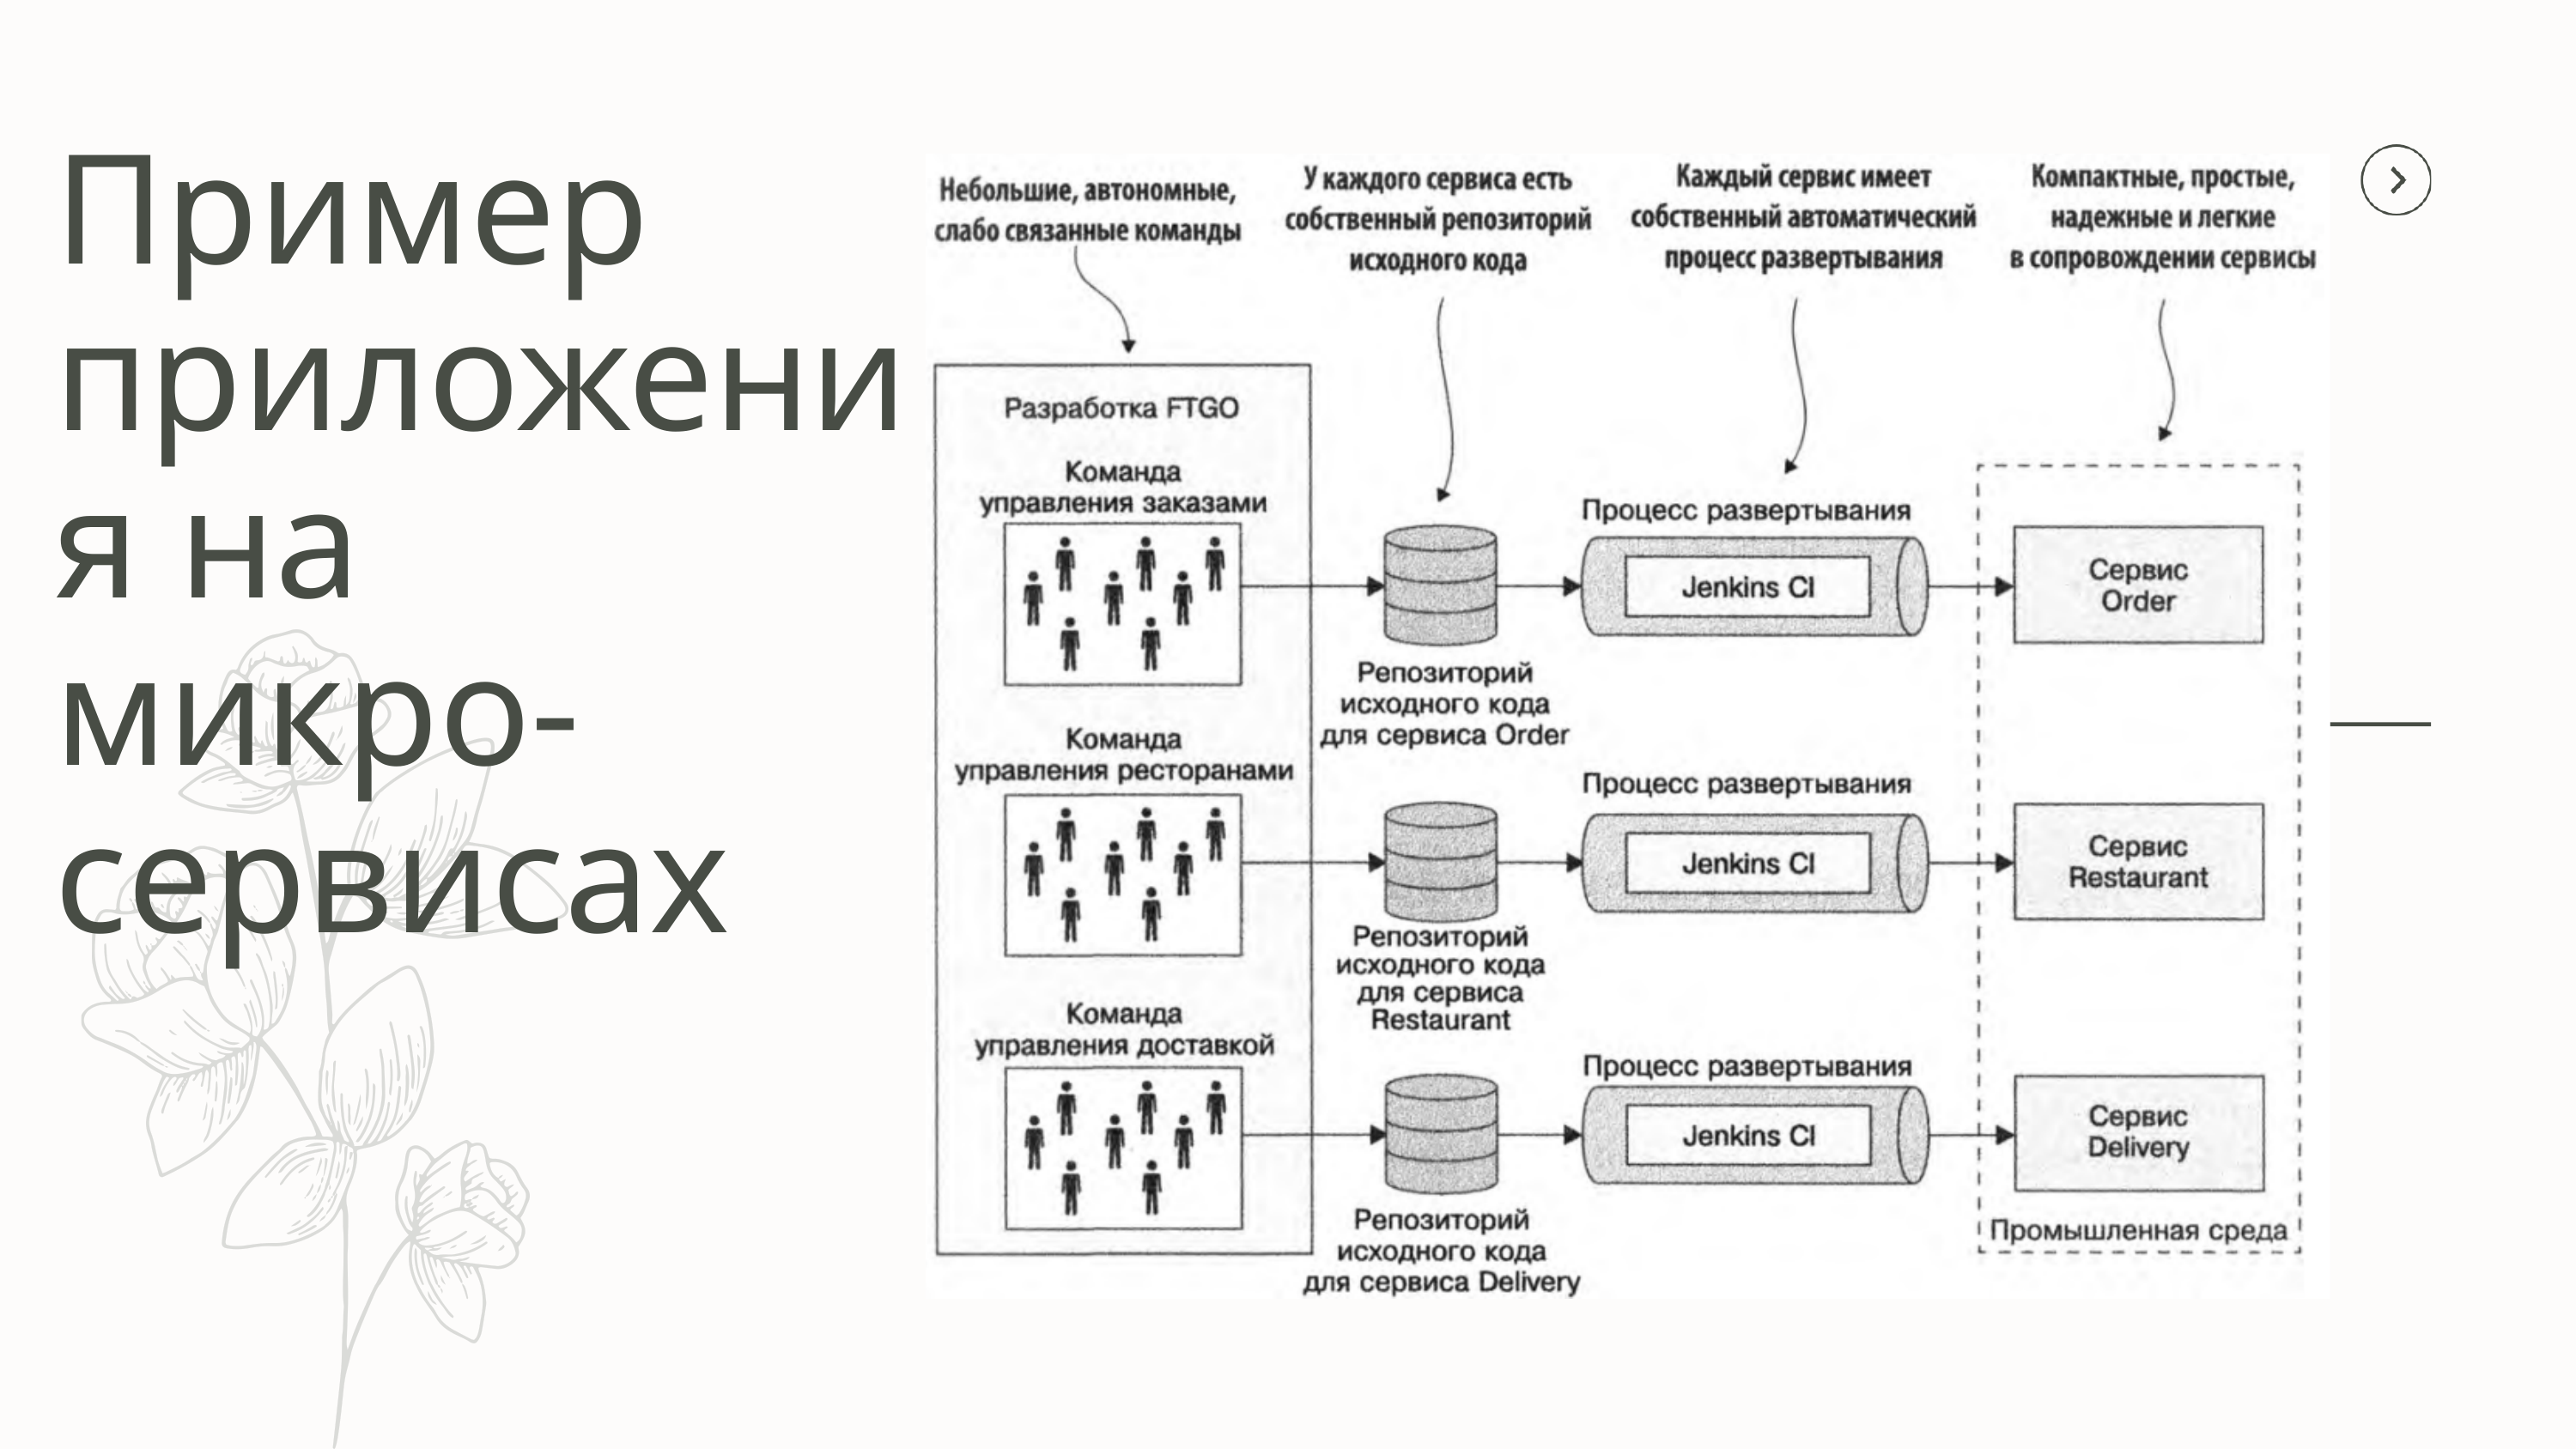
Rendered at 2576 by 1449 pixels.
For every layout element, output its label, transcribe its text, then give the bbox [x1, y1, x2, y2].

text_box Пример приложения на микро- сервисах [54, 126, 927, 963]
text_box [2360, 144, 2432, 215]
text_box [81, 963, 570, 1449]
text_box [2330, 722, 2432, 727]
text_box [926, 154, 2330, 1299]
